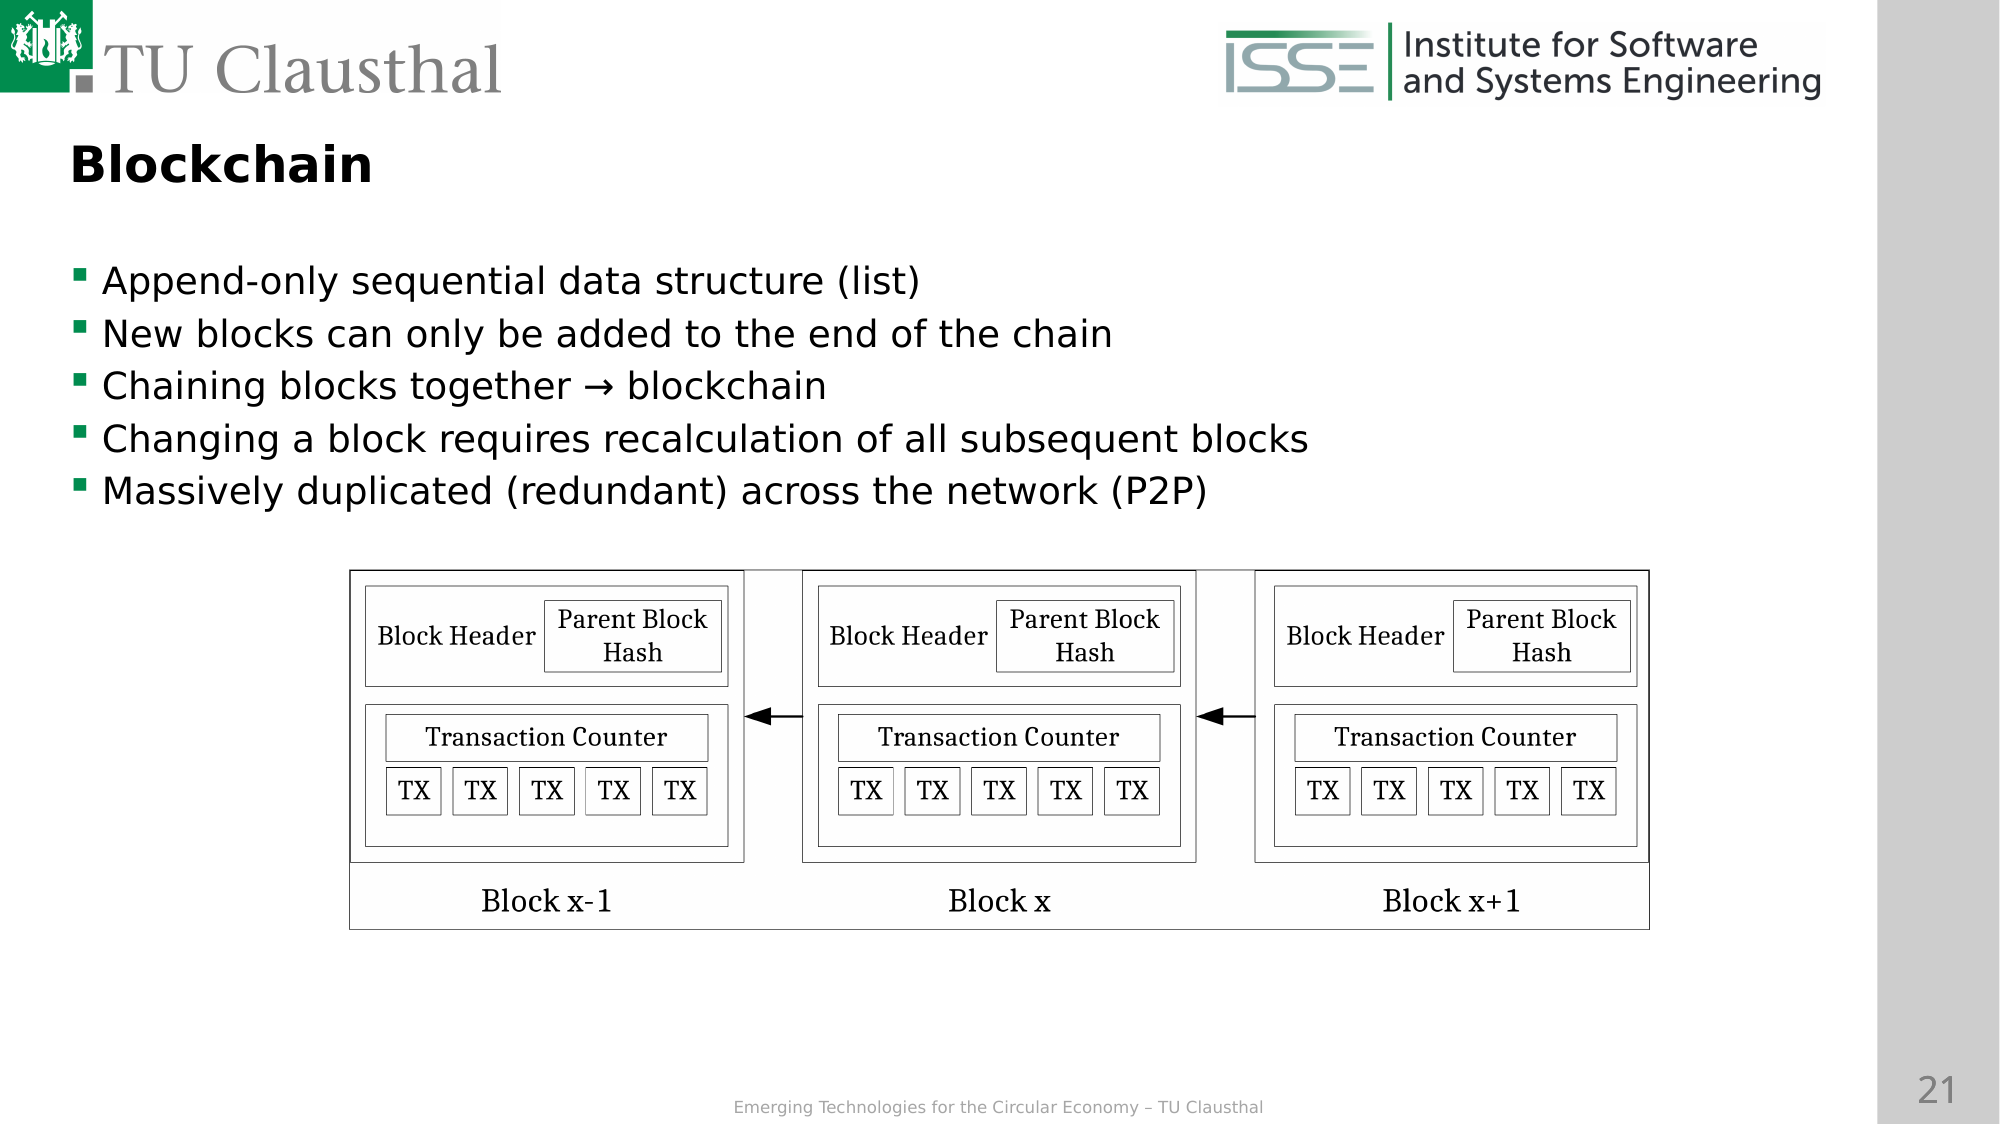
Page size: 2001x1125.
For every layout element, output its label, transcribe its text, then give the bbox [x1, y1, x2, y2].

text_box Append-only sequential data structure (list) New blocks can only be added to the end of the chain Chaining blocks together → blockchain Changing a block requires recalculation of all subsequent blocks Massively duplicated (redundant) across the network (P2P) ⇒ How to reach consensus on which transactions are part of the next block? [55, 208, 1819, 1035]
picture [1218, 22, 1826, 107]
text_box Blockchain [55, 125, 1819, 208]
picture [0, 0, 501, 93]
picture [349, 569, 1650, 930]
